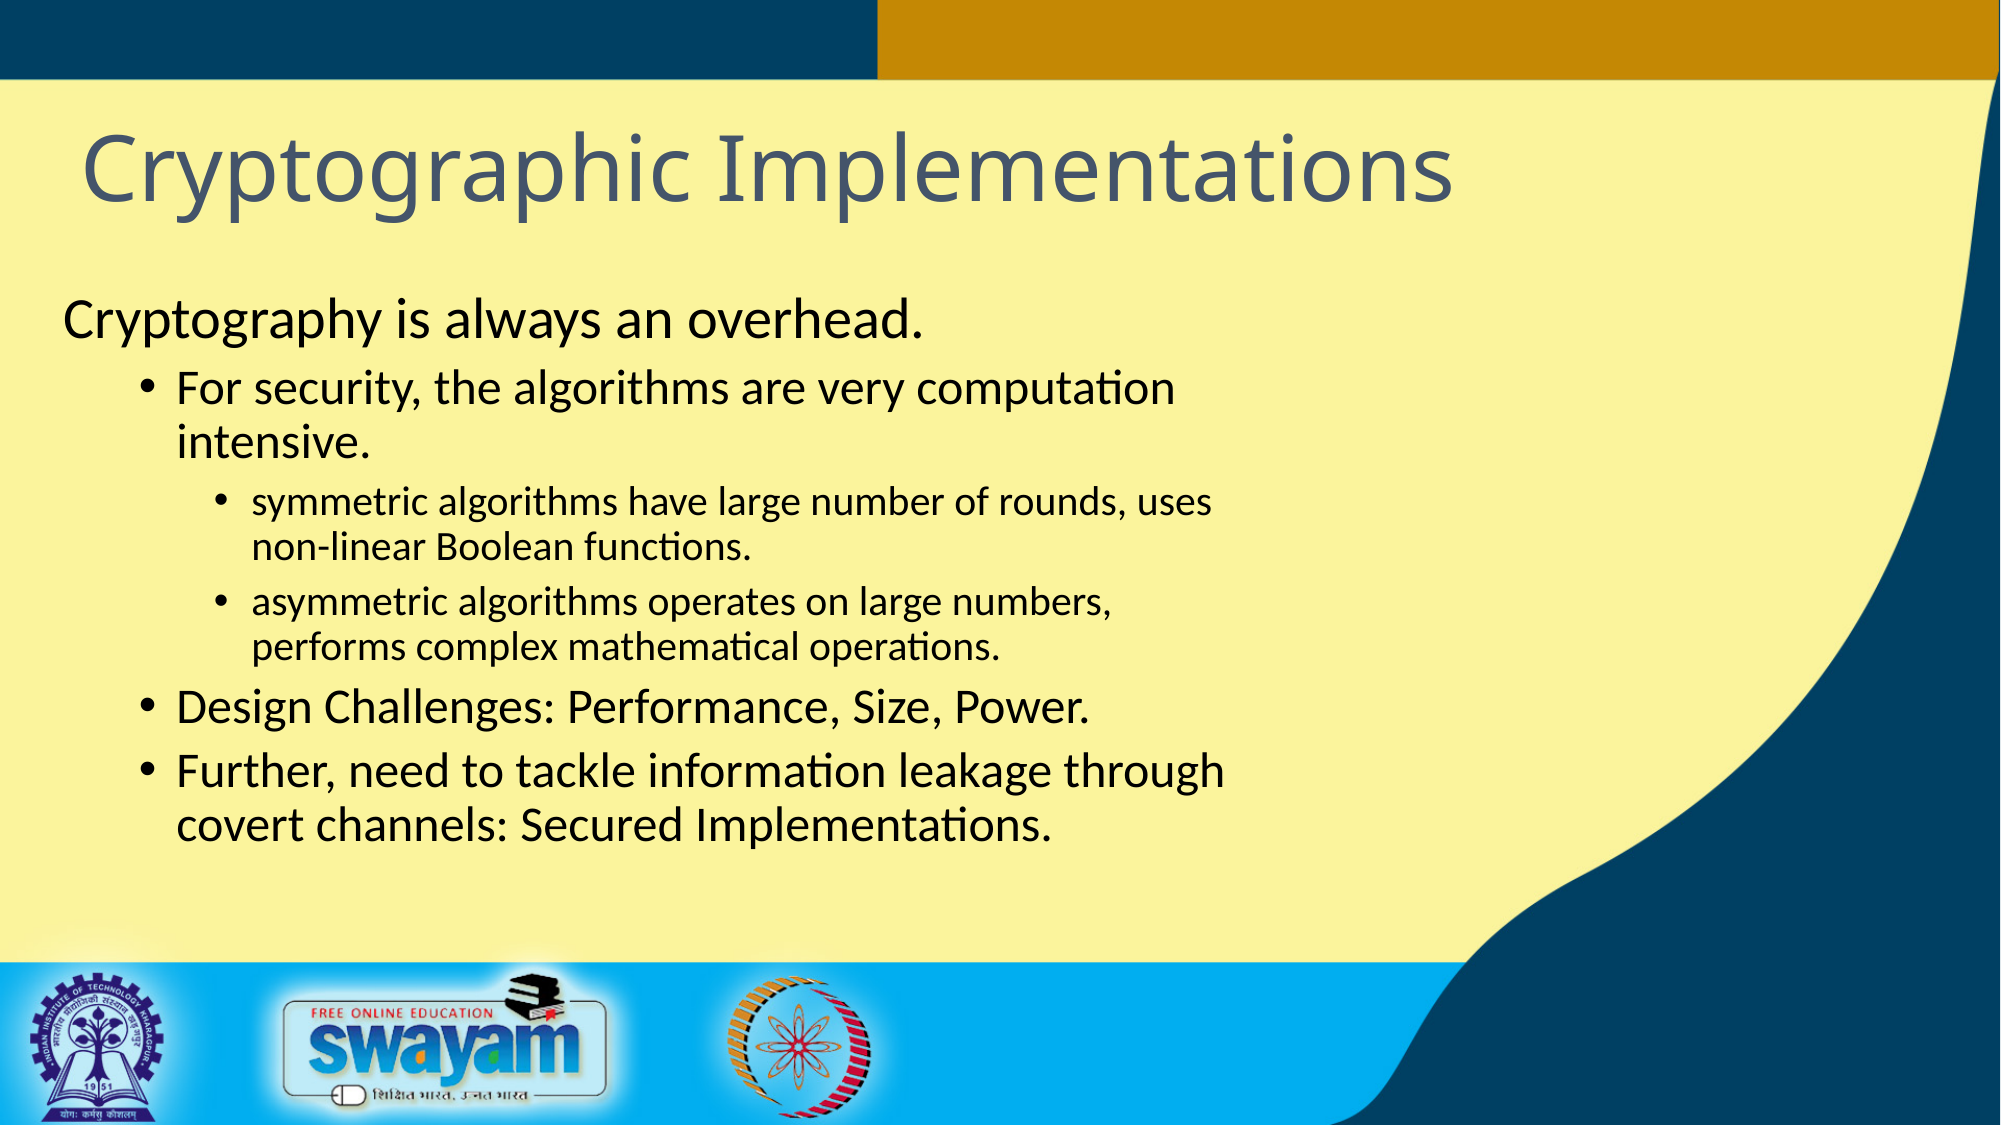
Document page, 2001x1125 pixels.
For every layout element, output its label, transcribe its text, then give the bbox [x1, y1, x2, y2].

list Cryptography is always an overhead. For security, the algorithms are very computation intensive. symmetric algorithms have large number of rounds, uses non-linear Boolean functions. asymmetric algorithms operates on large numbers, performs complex mathematical operations. Design Challenges: Performance, Size, Power. Further, need to tackle information leakage through covert channels: Secured Implementations. [49, 280, 1280, 1068]
picture [1425, 1016, 1433, 1023]
picture [710, 1068, 892, 1125]
picture [0, 0, 2001, 1125]
title Cryptographic Implementations [65, 62, 1791, 281]
picture [255, 1068, 635, 1125]
